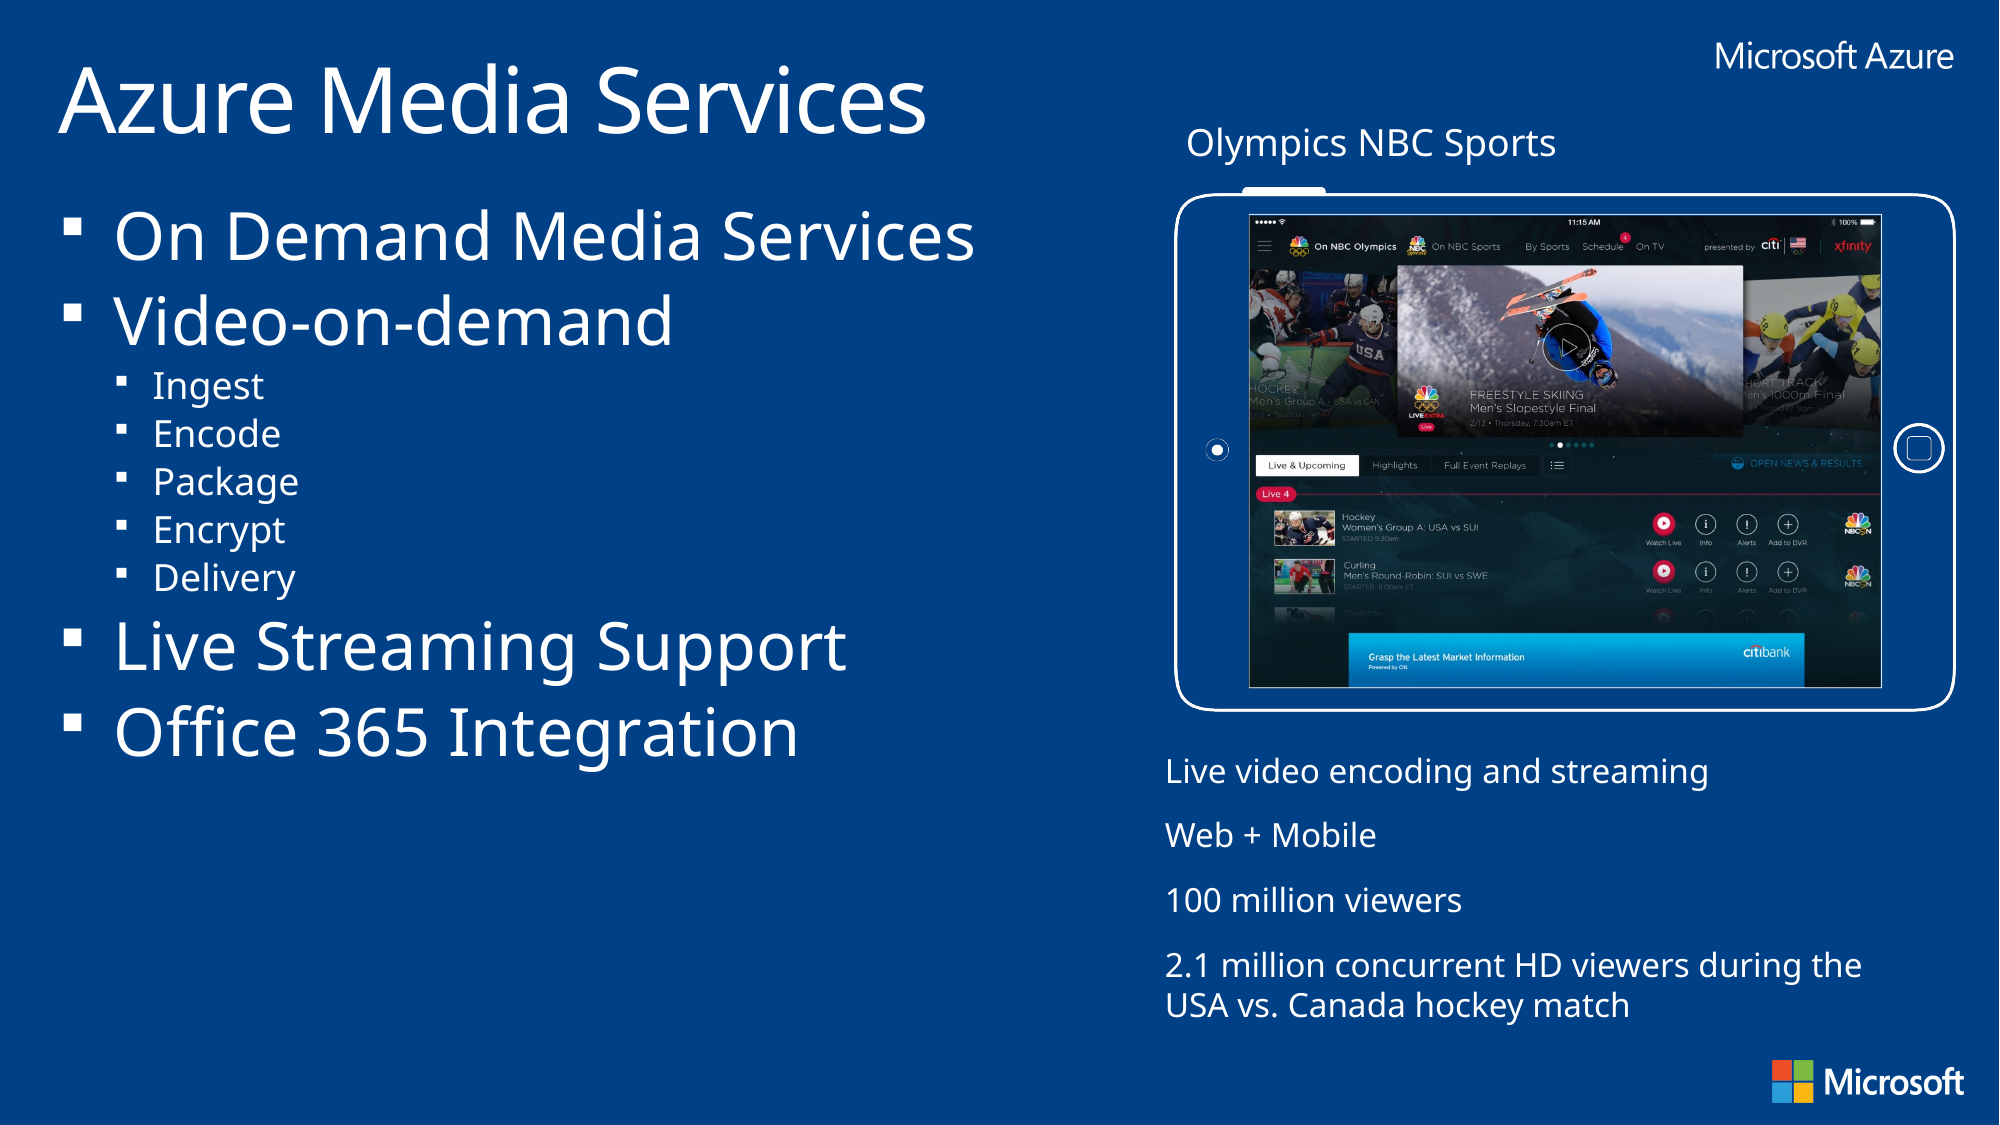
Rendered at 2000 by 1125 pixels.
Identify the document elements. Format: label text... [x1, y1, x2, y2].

picture [1698, 24, 1972, 87]
text_box Olympics NBC Sports [1171, 111, 1572, 171]
text_box Azure Media Services [44, 47, 1956, 196]
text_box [1174, 187, 1956, 712]
text_box On Demand Media Services Video-on-demand Ingest Encode Package Encrypt Delivery Live Streaming Support Office 365 Integration [44, 196, 1956, 972]
picture [1956, 1060, 1964, 1103]
text_box Live video encoding and streaming Web + Mobile 100 million viewers 2.1 million concurrent HD viewers during the USA vs. Canada hockey match [1149, 741, 1956, 1125]
